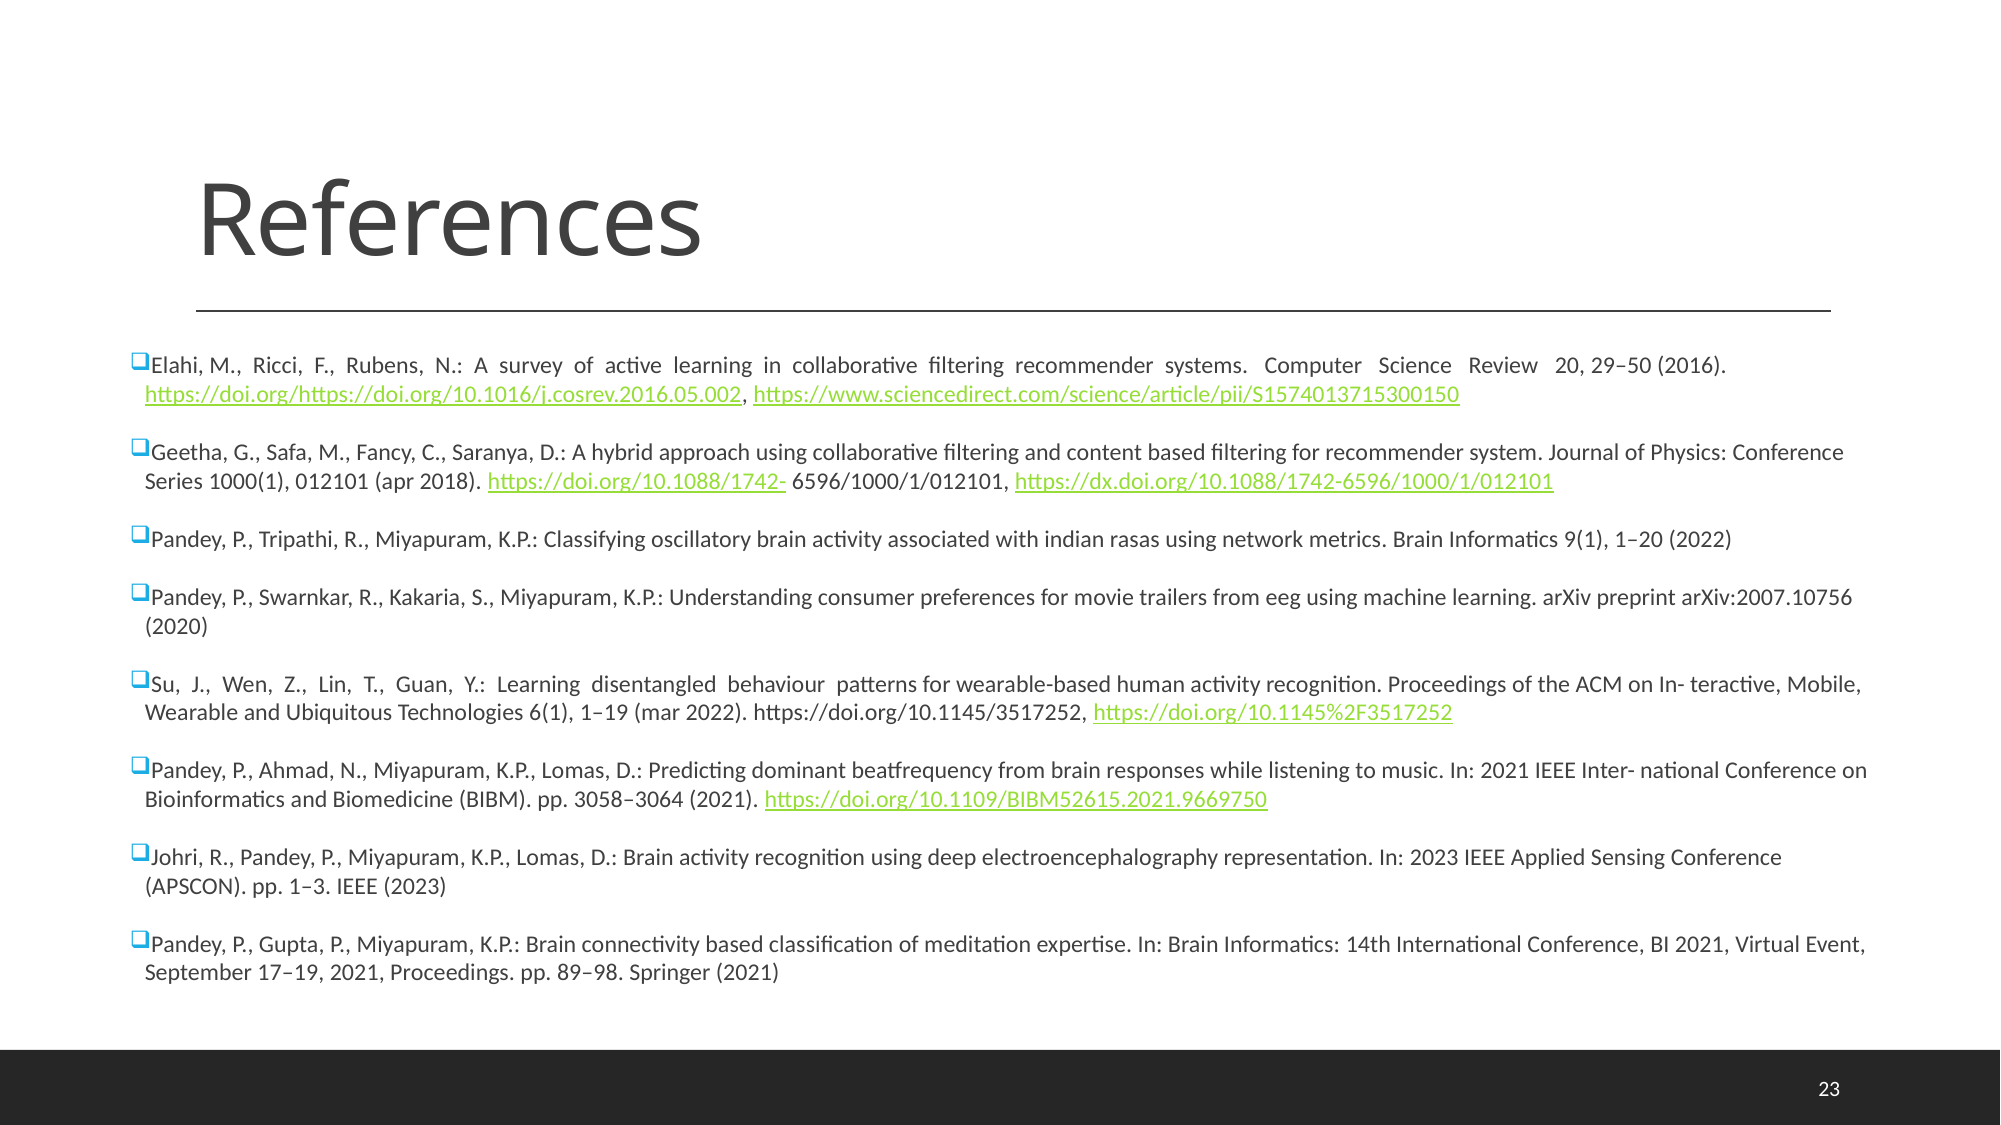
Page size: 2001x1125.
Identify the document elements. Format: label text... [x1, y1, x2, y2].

list Elahi, M., Ricci, F., Rubens, N.: A survey of active learning in collaborative filtering recommender systems. Computer Science Review 20, 29–50 (2016). https://doi.org/https://doi.org/10.1016/j.cosrev.2016.05.002, https://www.sciencedirect.com/science/article/pii/S1574013715300150 Geetha, G., Safa, M., Fancy, C., Saranya, D.: A hybrid approach using collaborative filtering and content based filtering for recommender system. Journal of Physics: Conference Series 1000(1), 012101 (apr 2018). https://doi.org/10.1088/1742- 6596/1000/1/012101, https://dx.doi.org/10.1088/1742-6596/1000/1/012101 Pandey, P., Tripathi, R., Miyapuram, K.P.: Classifying oscillatory brain activity associated with indian rasas using network metrics. Brain Informatics 9(1), 1–20 (2022) Pandey, P., Swarnkar, R., Kakaria, S., Miyapuram, K.P.: Understanding consumer preferences for movie trailers from eeg using machine learning. arXiv preprint arXiv:2007.10756 (2020) Su, J., Wen, Z., Lin, T., Guan, Y.: Learning disentangled behaviour patterns for wearable-based human activity recognition. Proceedings of the ACM on In- teractive, Mobile, Wearable and Ubiquitous Technologies 6(1), 1–19 (mar 2022). https://doi.org/10.1145/3517252, https://doi.org/10.1145%2F3517252 Pandey, P., Ahmad, N., Miyapuram, K.P., Lomas, D.: Predicting dominant beatfrequency from brain responses while listening to music. In: 2021 IEEE Inter- national Conference on Bioinformatics and Biomedicine (BIBM). pp. 3058–3064 (2021). https://doi.org/10.1109/BIBM52615.2021.9669750 Johri, R., Pandey, P., Miyapuram, K.P., Lomas, D.: Brain activity recognition using deep electroencephalography representation. In: 2023 IEEE Applied Sensing Conference (APSCON). pp. 1–3. IEEE (2023) Pandey, P., Gupta, P., Miyapuram, K.P.: Brain connectivity based classification of meditation expertise. In: Brain Informatics: 14th International Conference, BI 2021, Virtual Event, September 17–19, 2021, Proceedings. pp. 89–98. Springer (2021) [129, 342, 1883, 1023]
slide_number 23 [1803, 1057, 1932, 1118]
title References [180, 47, 1830, 285]
